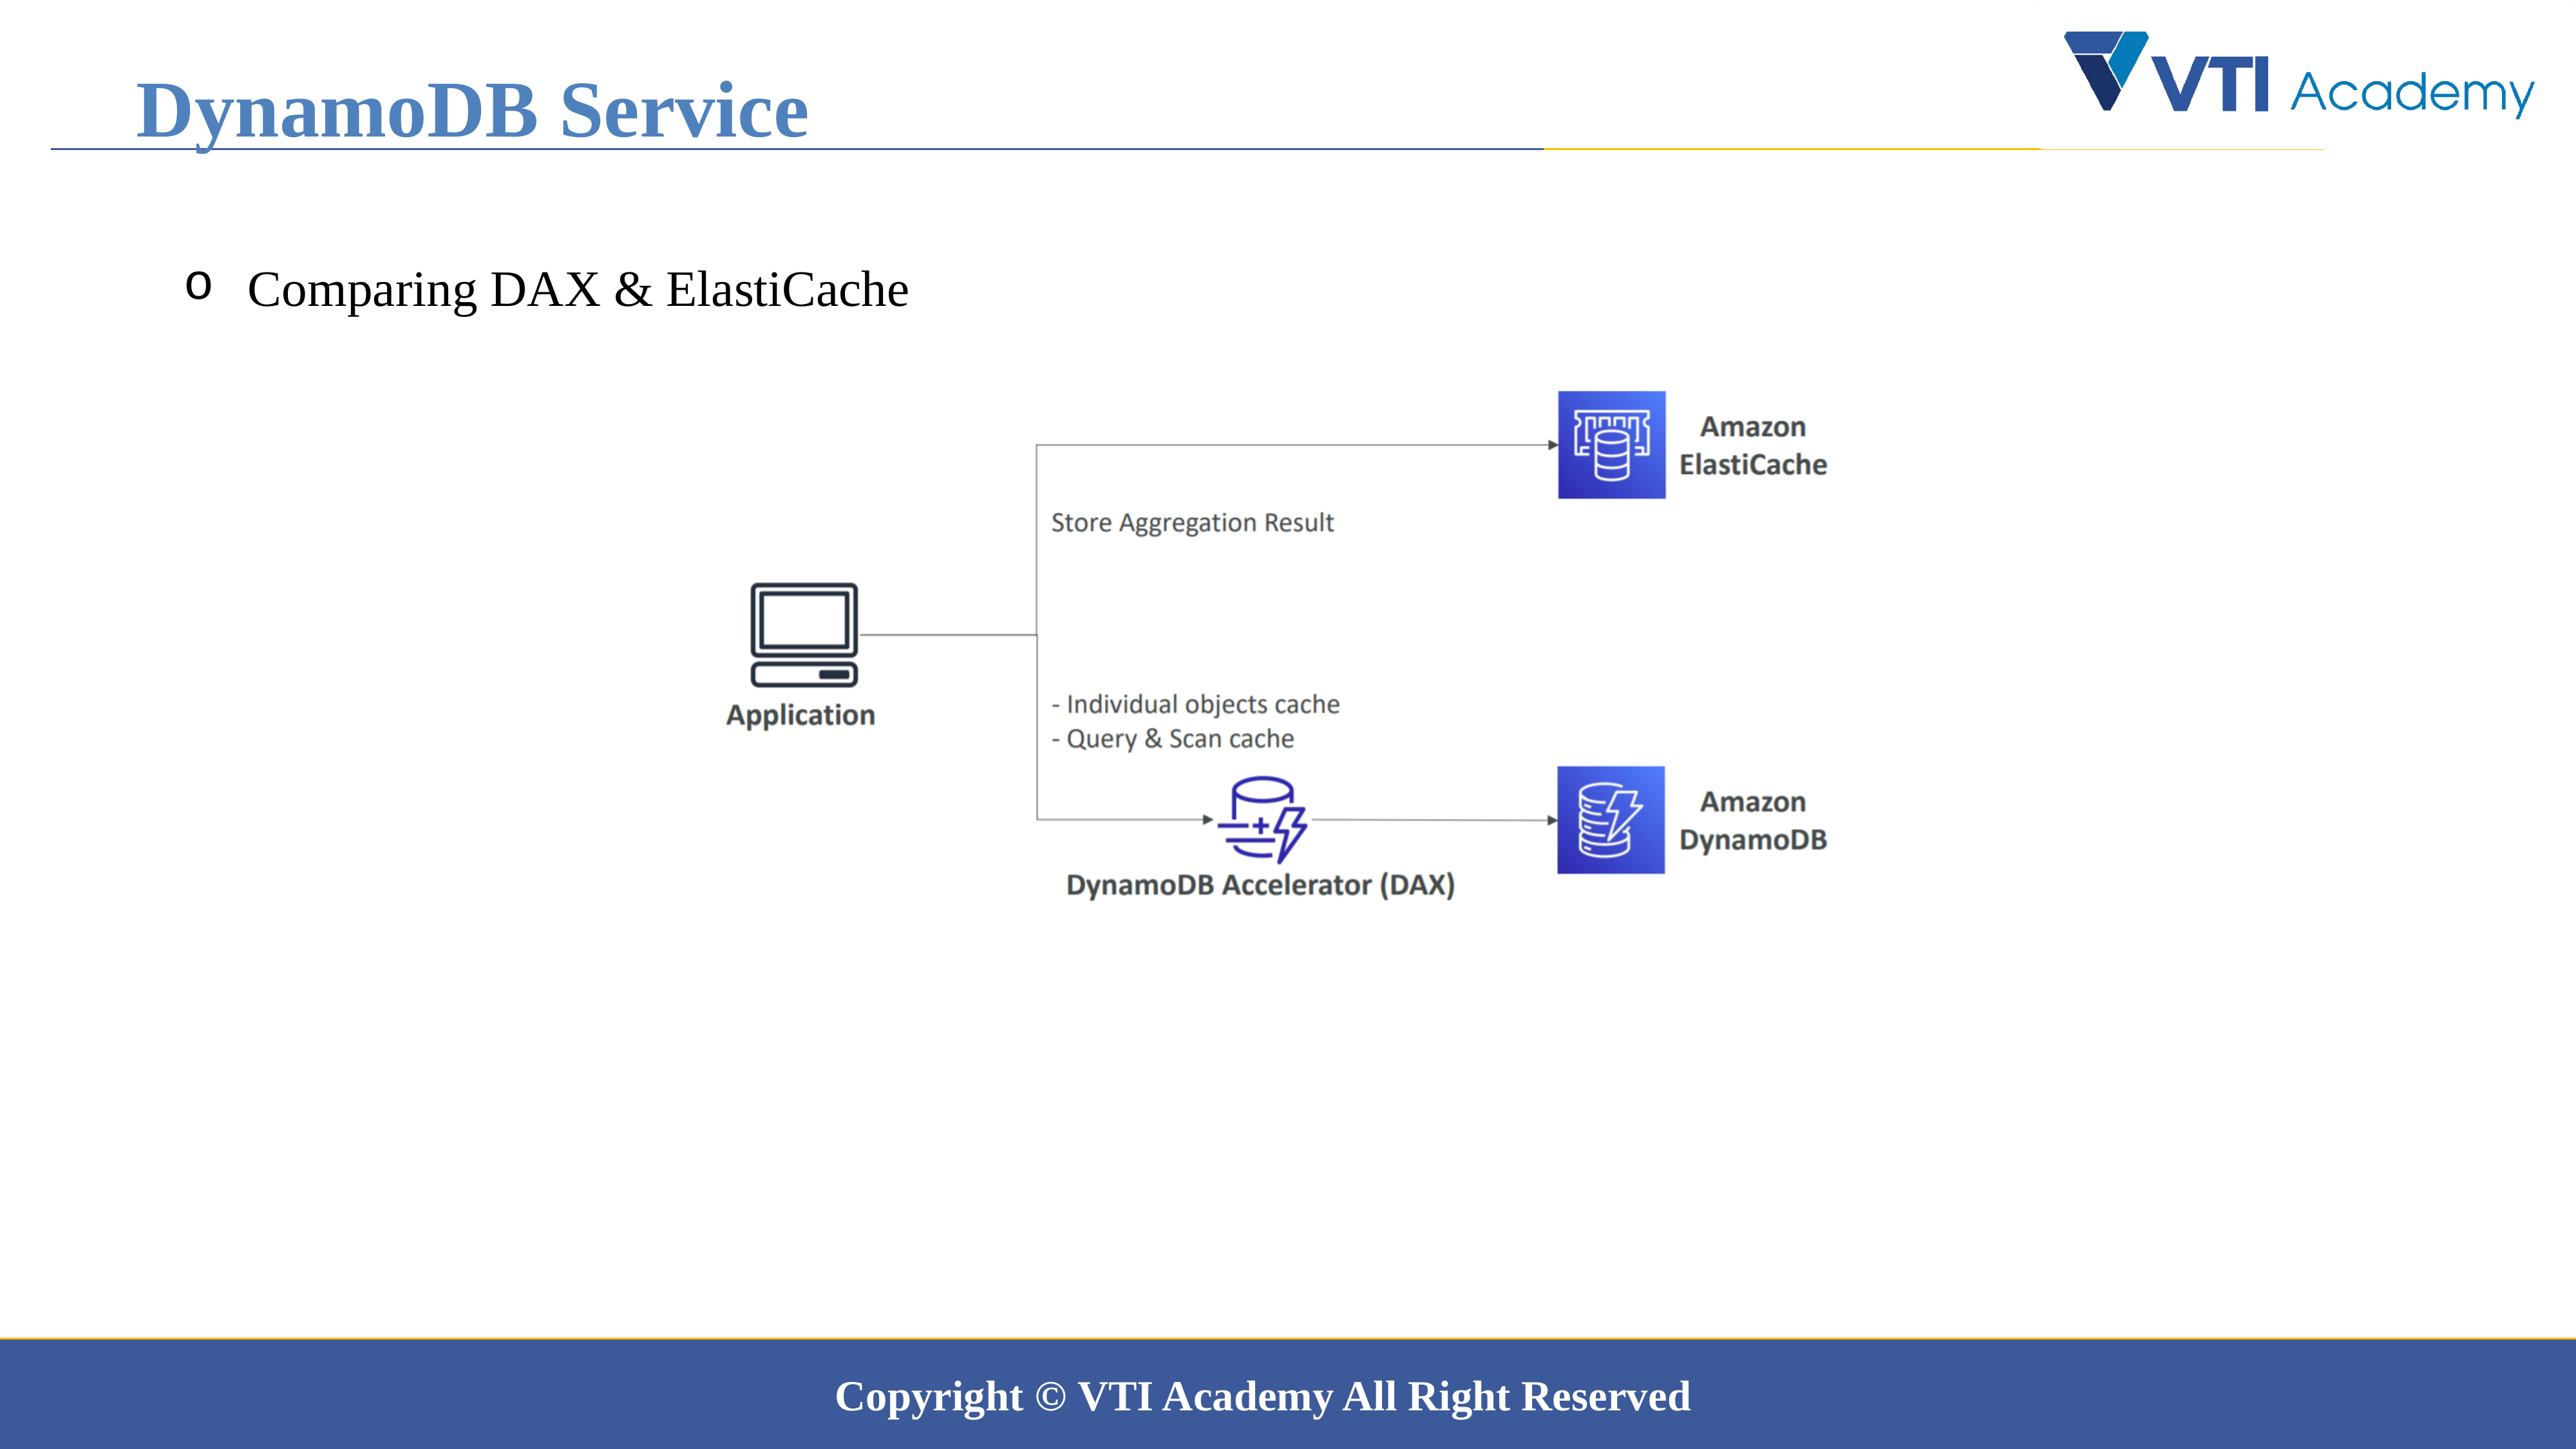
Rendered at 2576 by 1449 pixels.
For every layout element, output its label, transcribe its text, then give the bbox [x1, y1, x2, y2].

text_box DynamoDB Service [126, 60, 1081, 149]
text_box Comparing DAX & ElastiCache [126, 250, 996, 346]
picture [2034, 0, 2576, 149]
picture [713, 381, 1834, 906]
